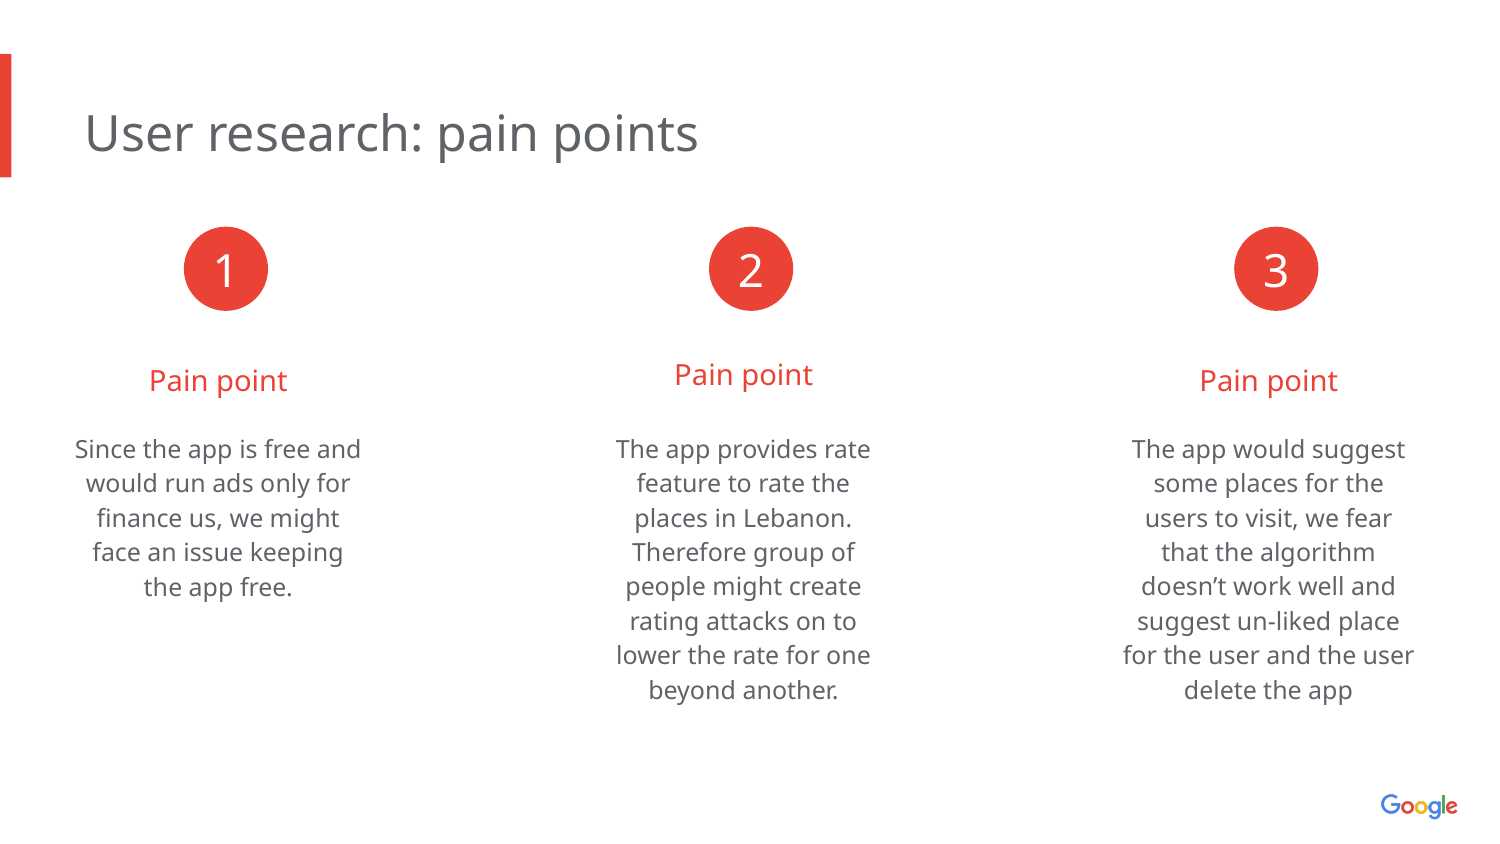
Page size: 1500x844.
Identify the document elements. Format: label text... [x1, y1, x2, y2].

text_box 3 [1234, 226, 1319, 311]
text_box Since the app is free and would run ads only for finance us, we might face an issue keeping the app free. [72, 413, 380, 616]
text_box 1 [183, 226, 269, 311]
text_box Pain point [597, 324, 905, 407]
text_box User research: pain points [84, 85, 1095, 176]
text_box The app provides rate feature to rate the places in Lebanon. Therefore group of people might create rating attacks on to lower the rate for one beyond another. [597, 413, 905, 720]
picture [1381, 794, 1458, 820]
text_box 2 [709, 226, 794, 311]
text_box The app would suggest some places for the users to visit, we fear that the algorithm doesn’t work well and suggest un-liked place for the user and the user delete the app [1122, 413, 1430, 720]
text_box Pain point [1122, 329, 1430, 412]
text_box Pain point [72, 329, 380, 412]
